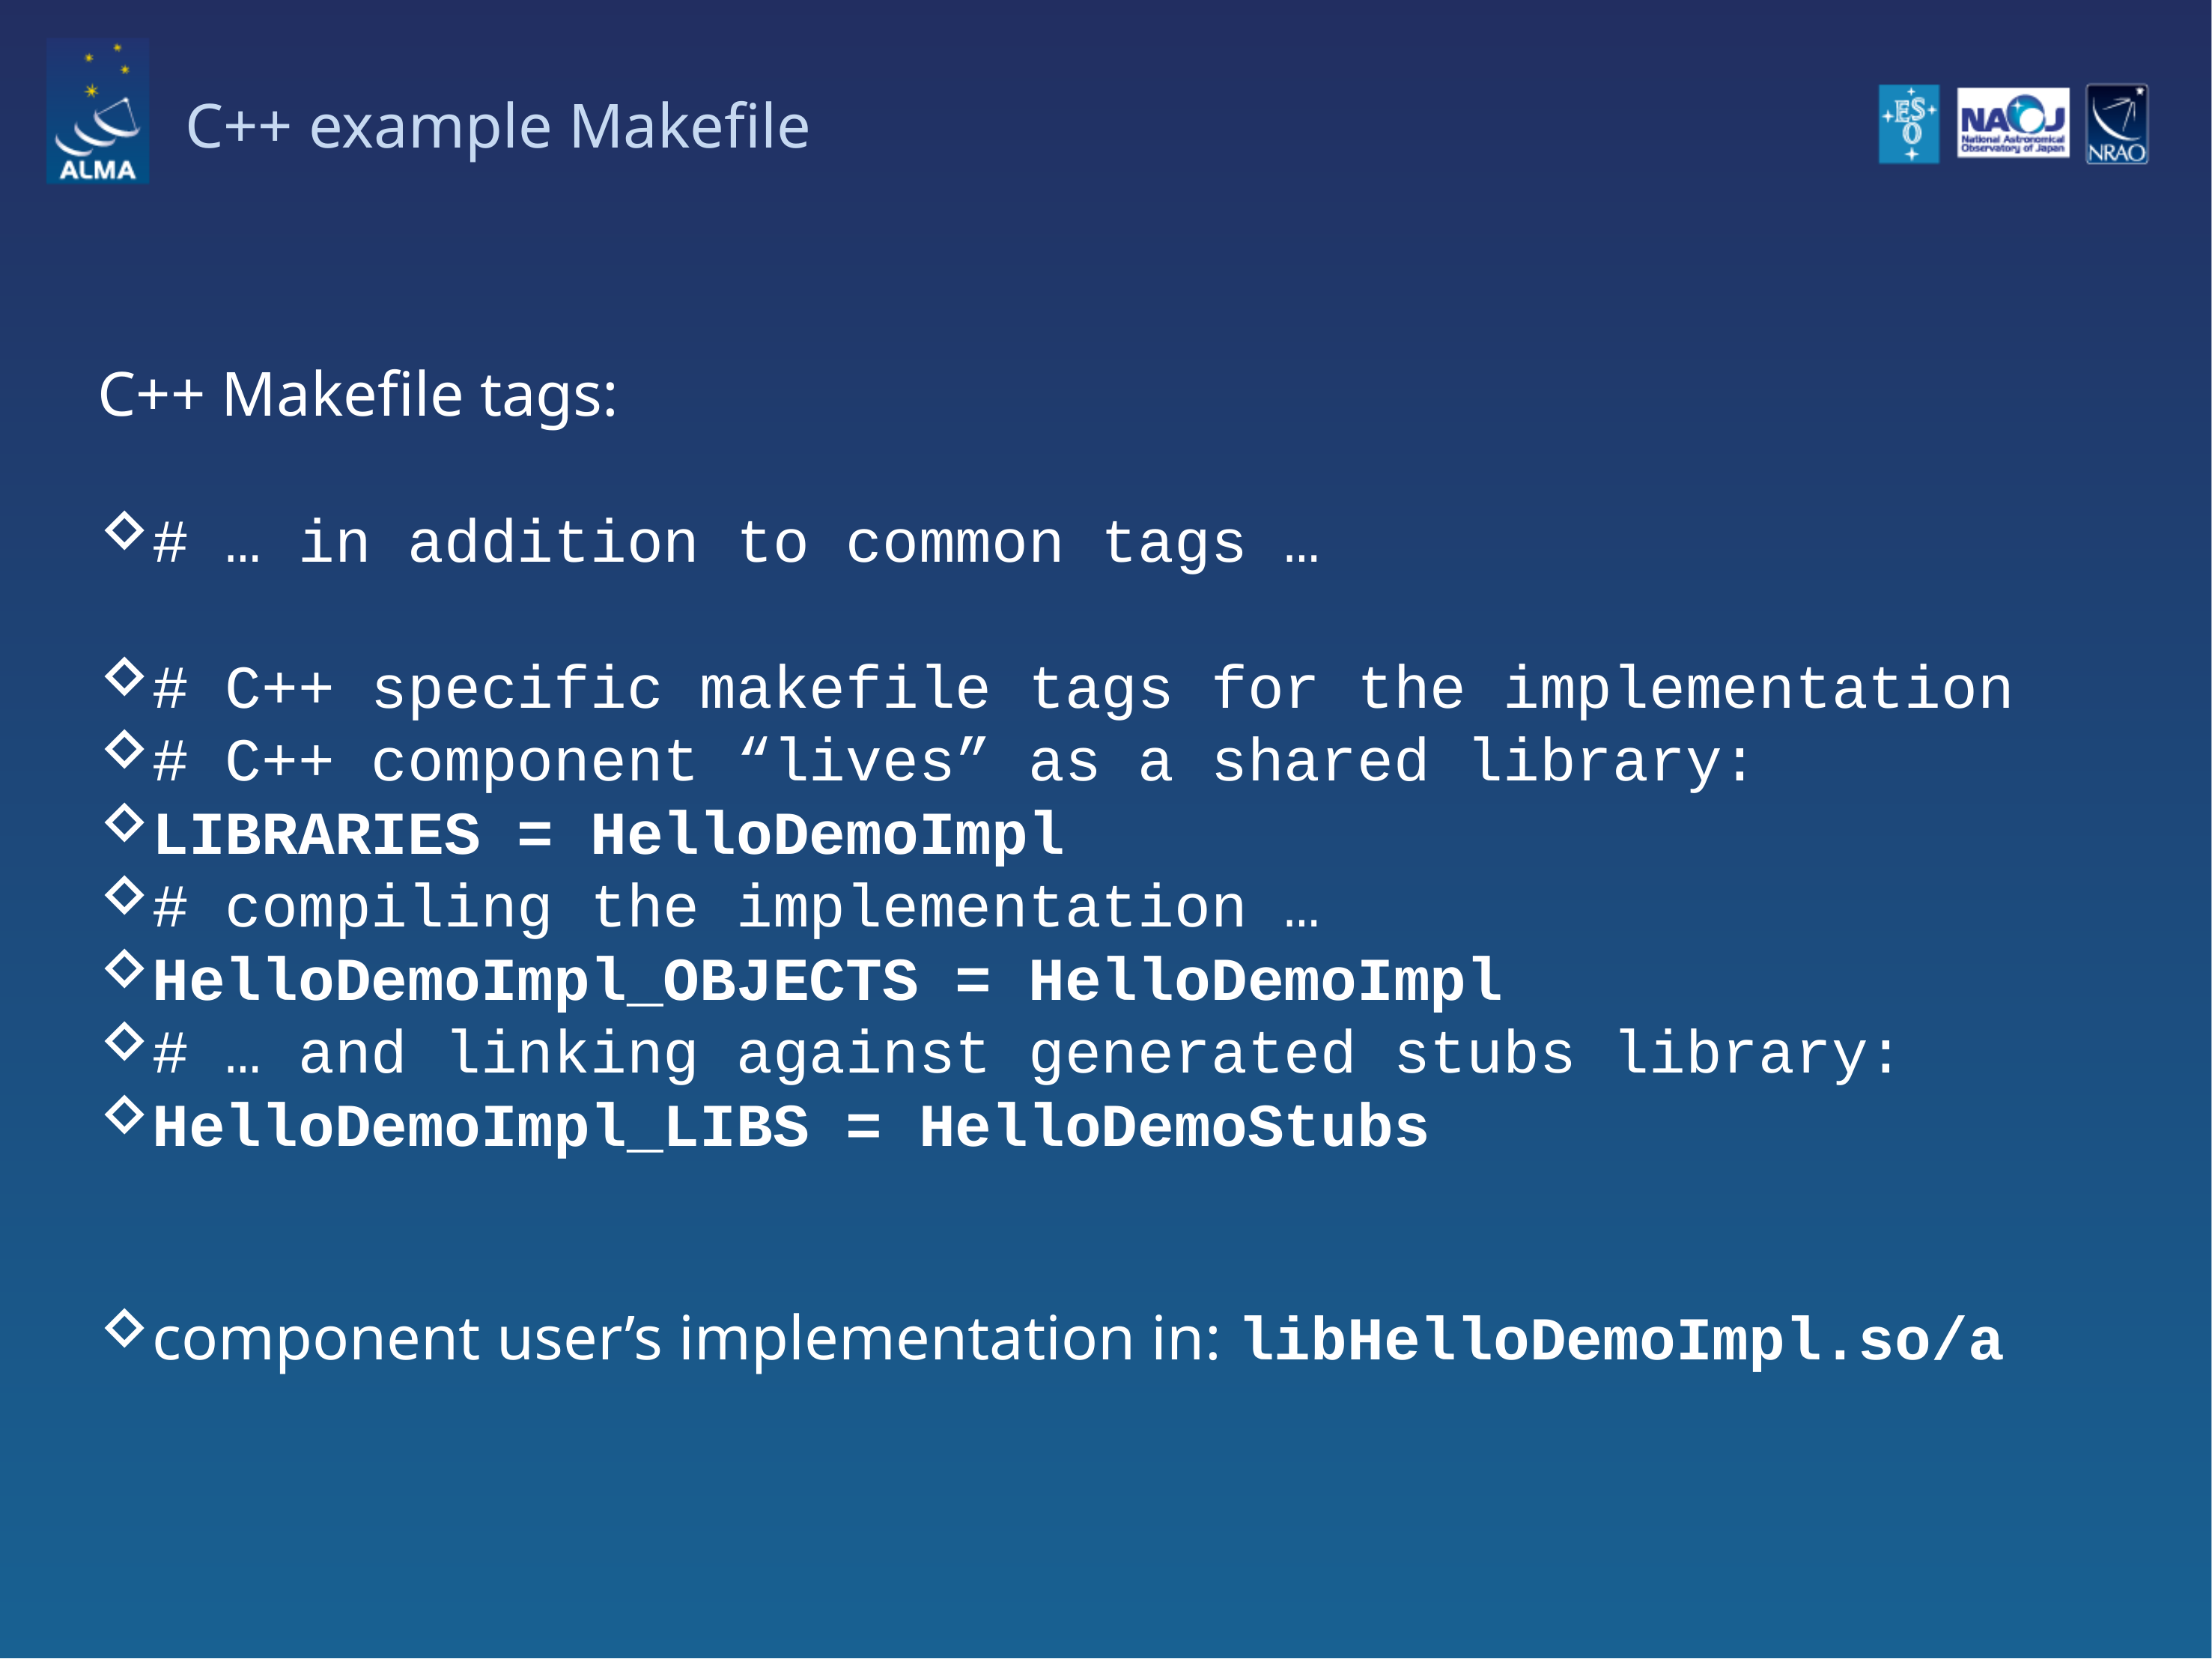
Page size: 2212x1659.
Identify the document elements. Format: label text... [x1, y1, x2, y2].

text_box C++ example Makefile [160, 73, 1855, 173]
picture [0, 0, 2212, 1658]
text_box C++ Makefile tags: # … in addition to common tags … # C++ specific makefile tags for the implementation # C++ component “lives” as a shared library: LIBRARIES = HelloDemoImpl # compiling the implementation … HelloDemoImpl_OBJECTS = HelloDemoImpl # … and linking against generated stubs library: HelloDemoImpl_LIBS = HelloDemoStubs component user’s implementation in: libHelloDemoImpl.so/a [86, 349, 2130, 1201]
